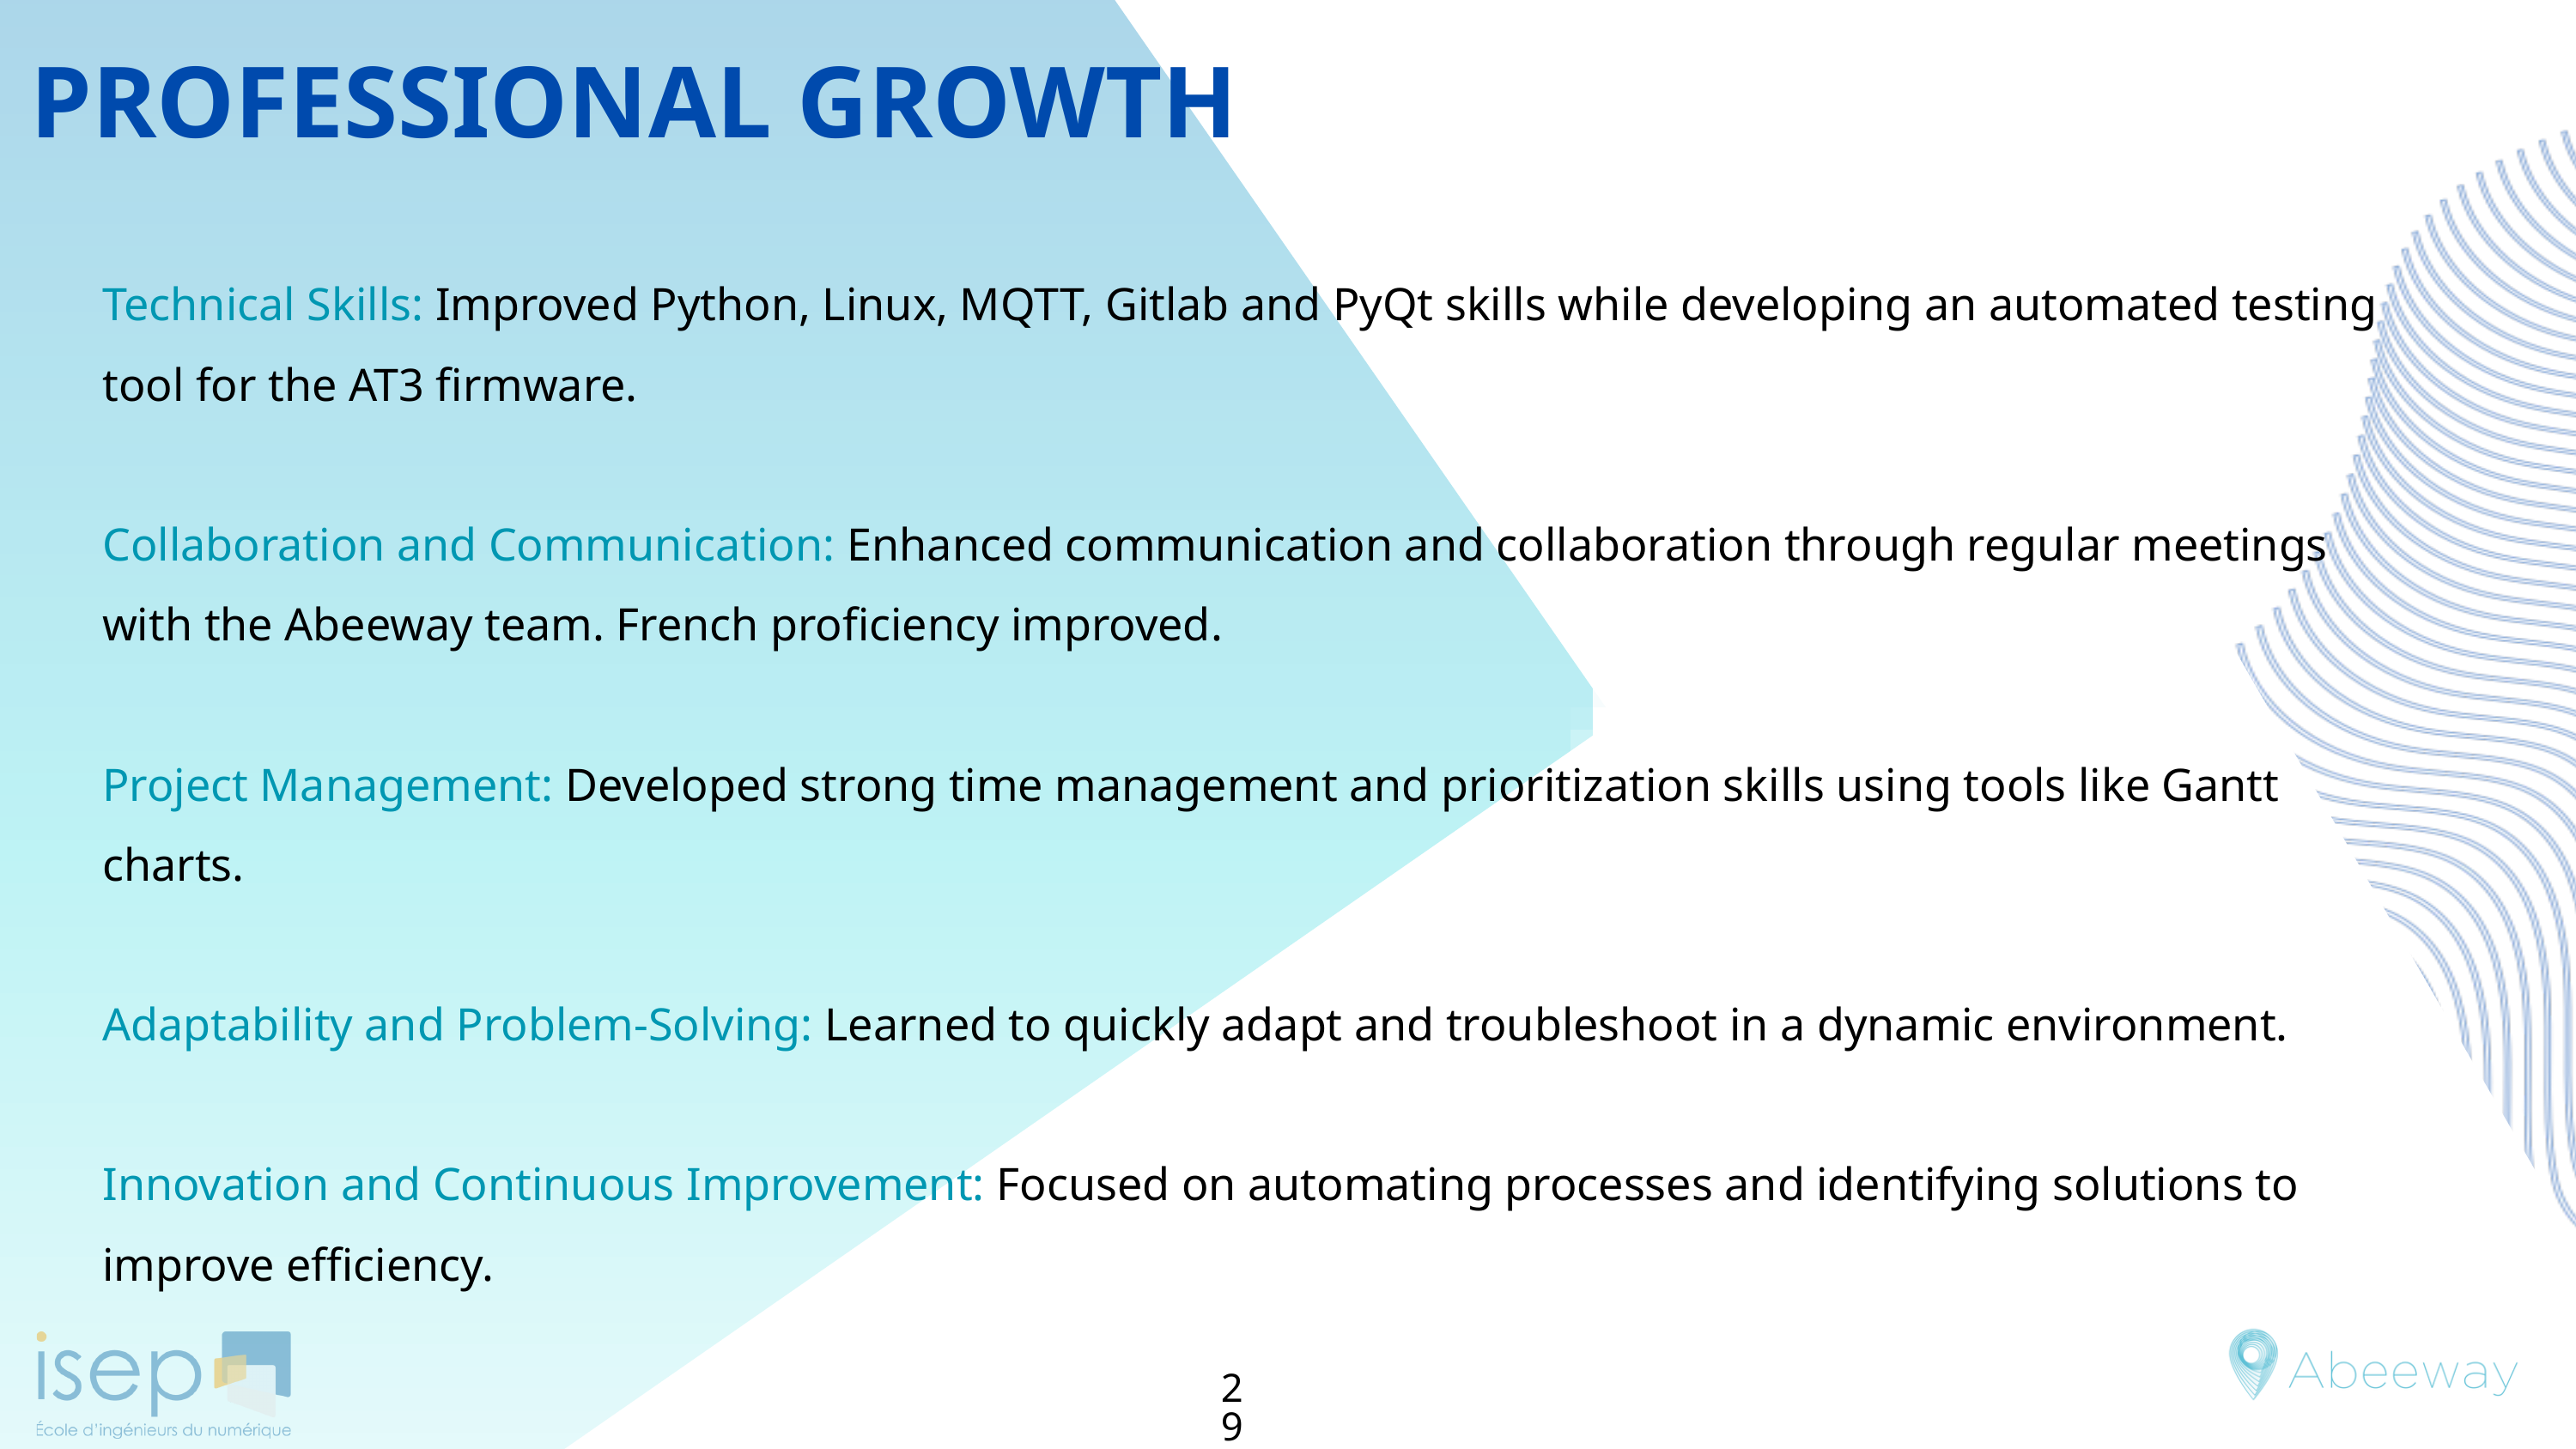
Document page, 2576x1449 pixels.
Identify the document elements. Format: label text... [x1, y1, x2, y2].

text_box PROFESSIONAL GROWTH [30, 59, 1345, 158]
text_box [2008, 0, 2576, 1241]
text_box [36, 1331, 291, 1439]
text_box [2195, 1294, 2554, 1439]
text_box 29 [1210, 1370, 1254, 1449]
text_box [0, 0, 1289, 1449]
text_box Technical Skills: Improved Python, Linux, MQTT, Gitlab and PyQt skills while developing an automated testing tool for the AT3 firmware. Collaboration and Communication: Enhanced communication and collaboration through regular meetings with the Abeeway team. French proficiency improved. Project Management: Developed strong time management and prioritization skills using tools like Gantt charts. Adaptability and Problem-Solving: Learned to quickly adapt and troubleshoot in a dynamic environment. Innovation and Continuous Improvement: Focused on automating processes and identifying solutions to improve efficiency. [102, 250, 2408, 1290]
